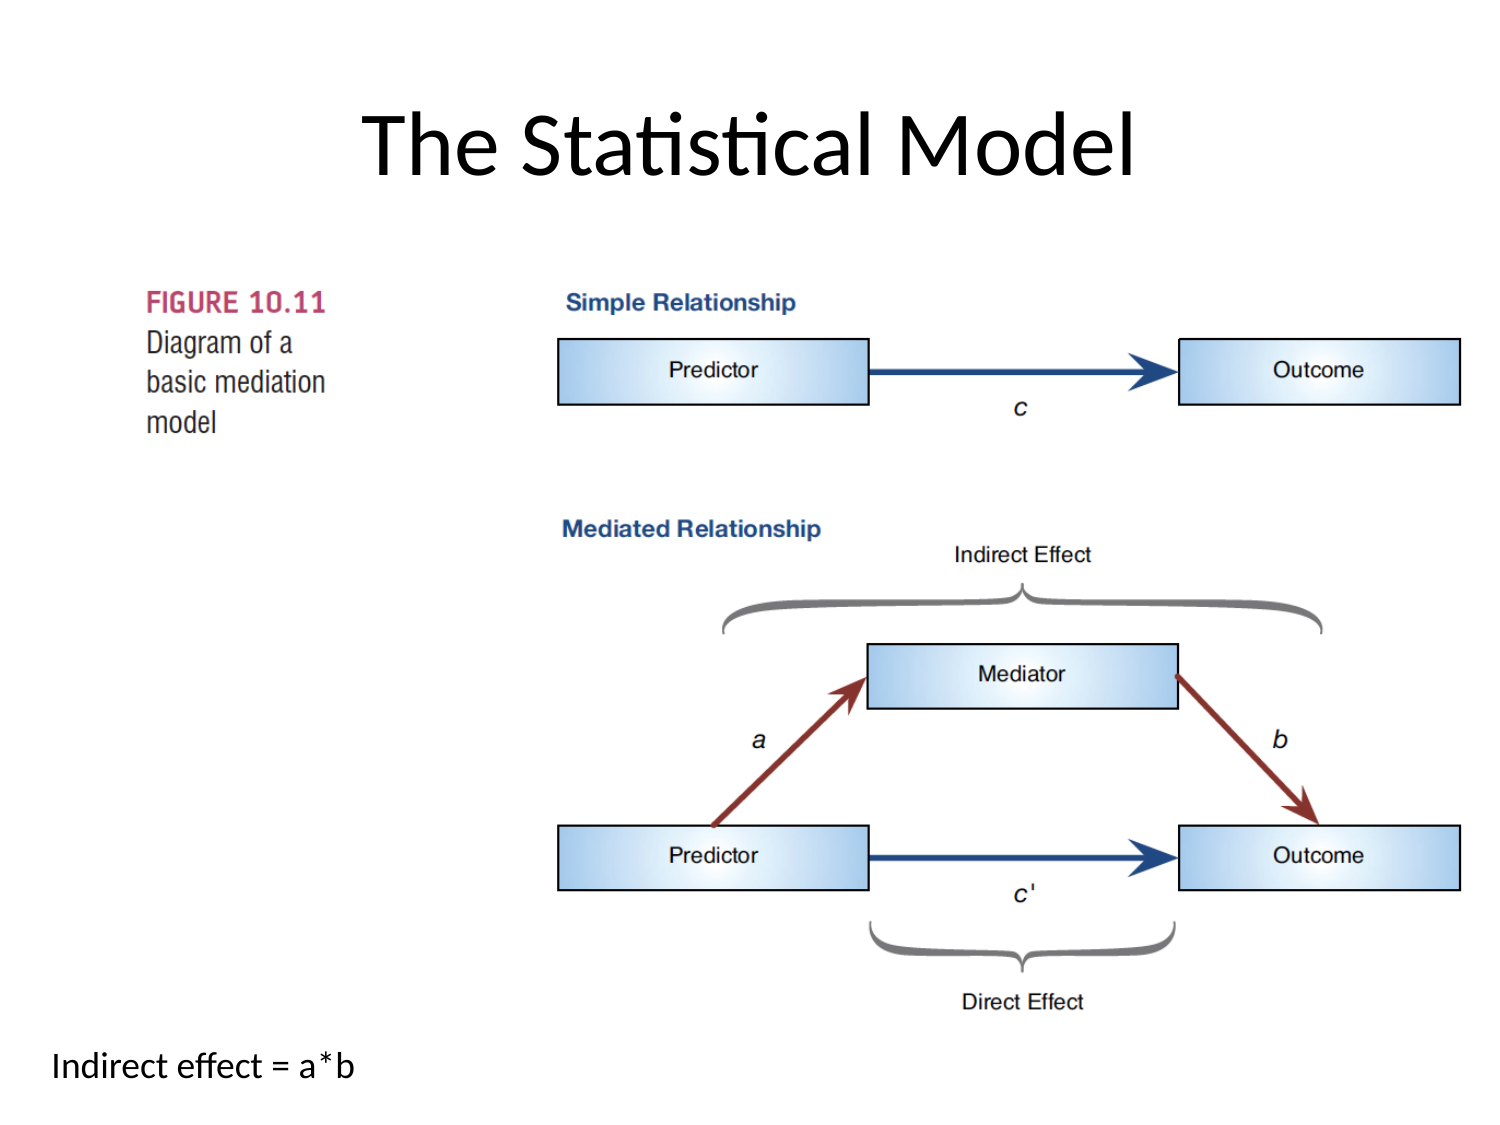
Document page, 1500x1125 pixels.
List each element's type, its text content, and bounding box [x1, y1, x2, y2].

text_box Indirect effect = a*b [36, 1033, 371, 1094]
picture [132, 268, 1471, 1029]
title The Statistical Model [75, 45, 1425, 233]
